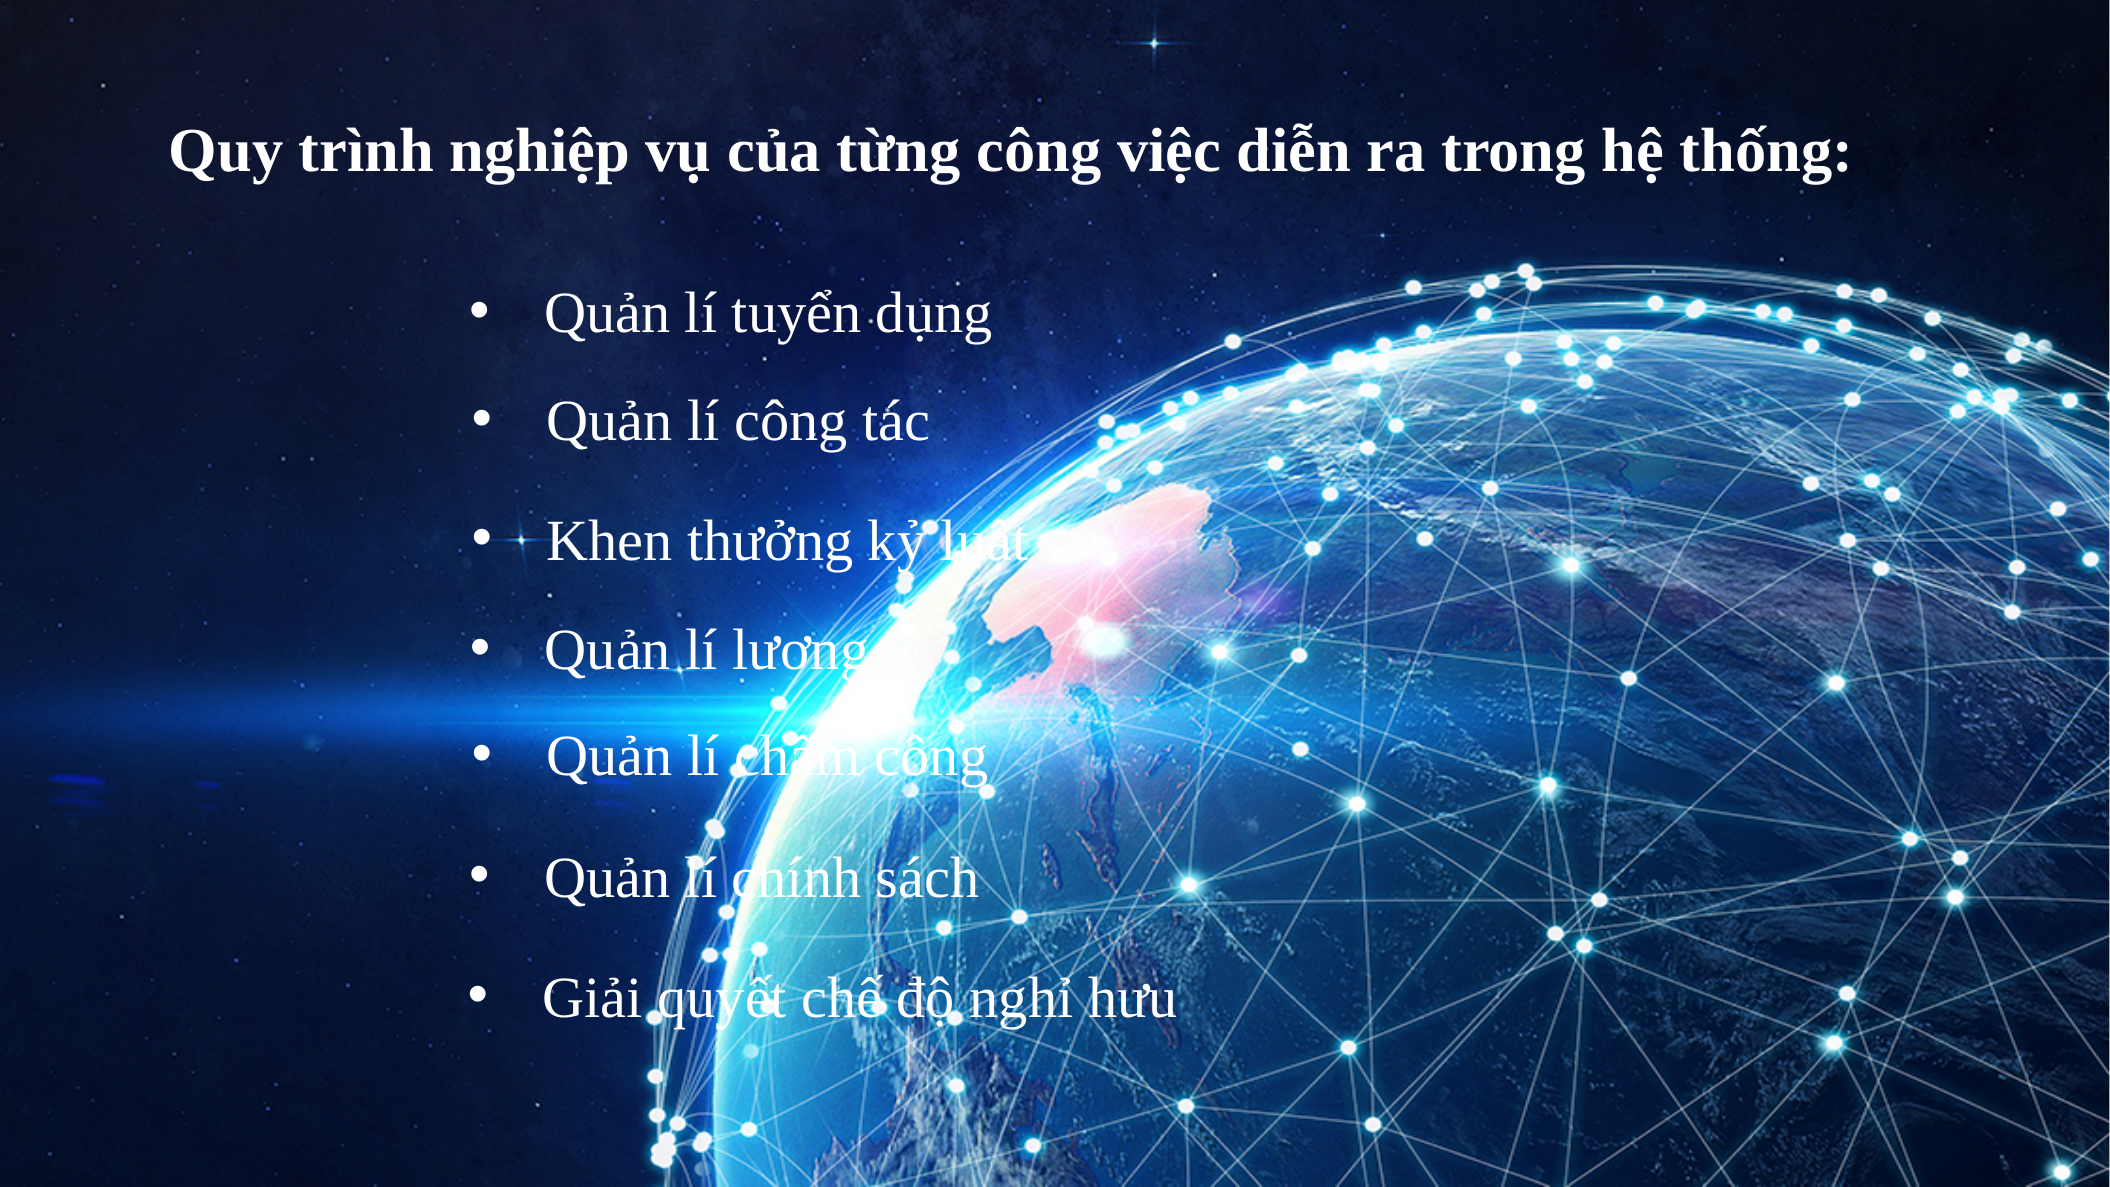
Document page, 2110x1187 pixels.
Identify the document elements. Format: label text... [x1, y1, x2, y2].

text_box Khen thưởng kỷ luật [471, 466, 1170, 572]
text_box Quy trình nghiệp vụ của từng công việc diễn ra trong hệ thống: [168, 108, 1894, 184]
text_box Quản lí lương [469, 576, 1020, 682]
picture [0, 0, 2110, 1187]
text_box Quản lí chấm công [471, 717, 1127, 788]
text_box Quản lí công tác [471, 382, 1058, 453]
text_box Quản lí tuyển dụng [469, 239, 1191, 345]
text_box Quản lí chính sách [469, 803, 1037, 909]
text_box Giải quyết chế độ nghỉ hưu [467, 923, 1191, 1029]
